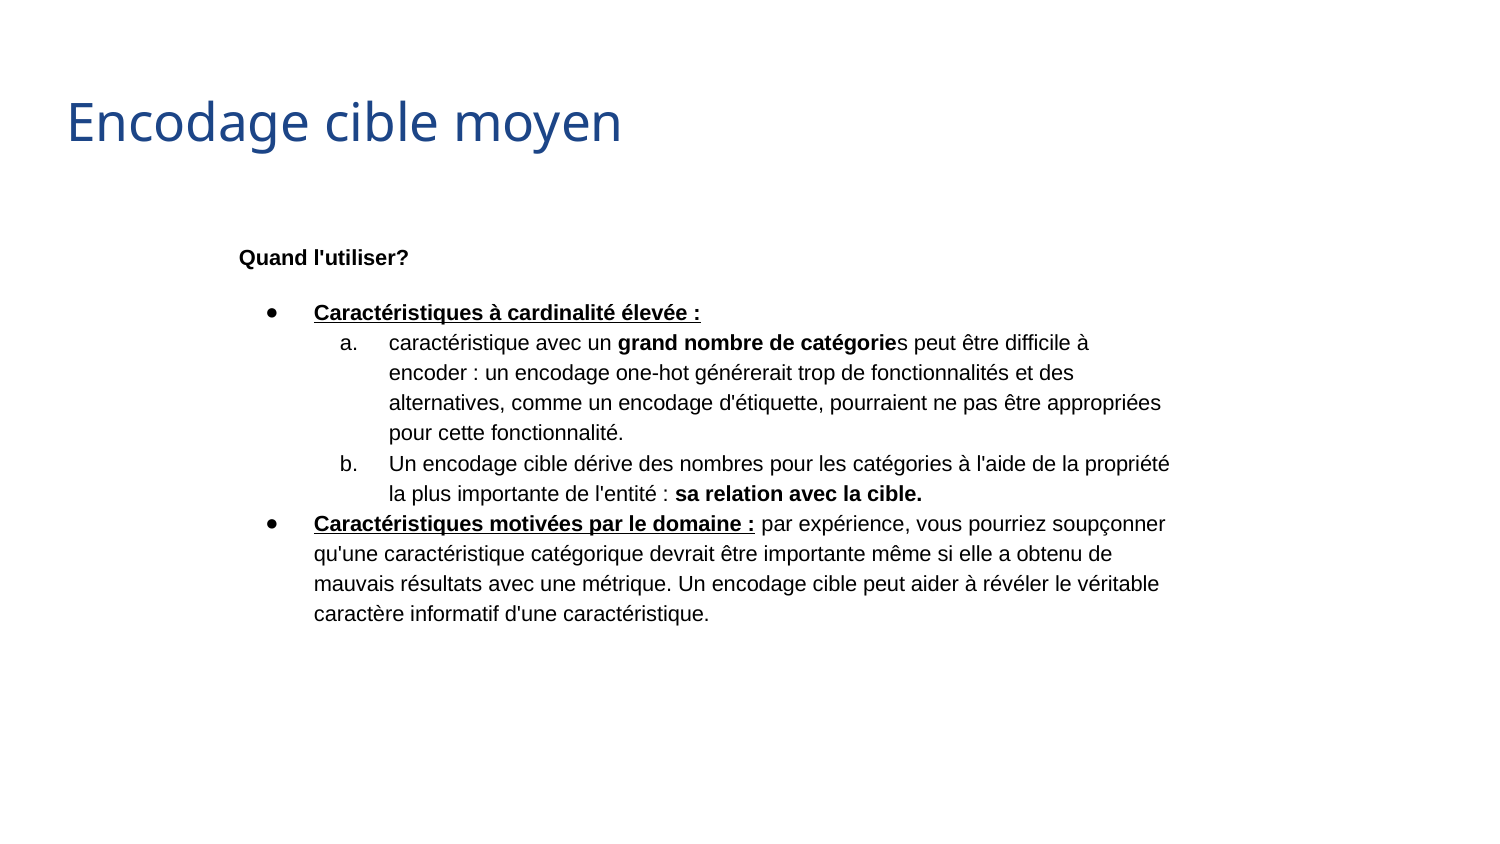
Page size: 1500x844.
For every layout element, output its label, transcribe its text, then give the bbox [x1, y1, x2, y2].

text_box Quand l'utiliser? Caractéristiques à cardinalité élevée : caractéristique avec un grand nombre de catégories peut être difficile à encoder : un encodage one-hot générerait trop de fonctionnalités et des alternatives, comme un encodage d'étiquette, pourraient ne pas être appropriées pour cette fonctionnalité. Un encodage cible dérive des nombres pour les catégories à l'aide de la propriété la plus importante de l'entité : sa relation avec la cible. Caractéristiques motivées par le domaine : par expérience, vous pourriez soupçonner qu'une caractéristique catégorique devrait être importante même si elle a obtenu de mauvais résultats avec une métrique. Un encodage cible peut aider à révéler le véritable caractère informatif d'une caractéristique. [223, 228, 1196, 696]
title Encodage cible moyen [51, 72, 1449, 167]
